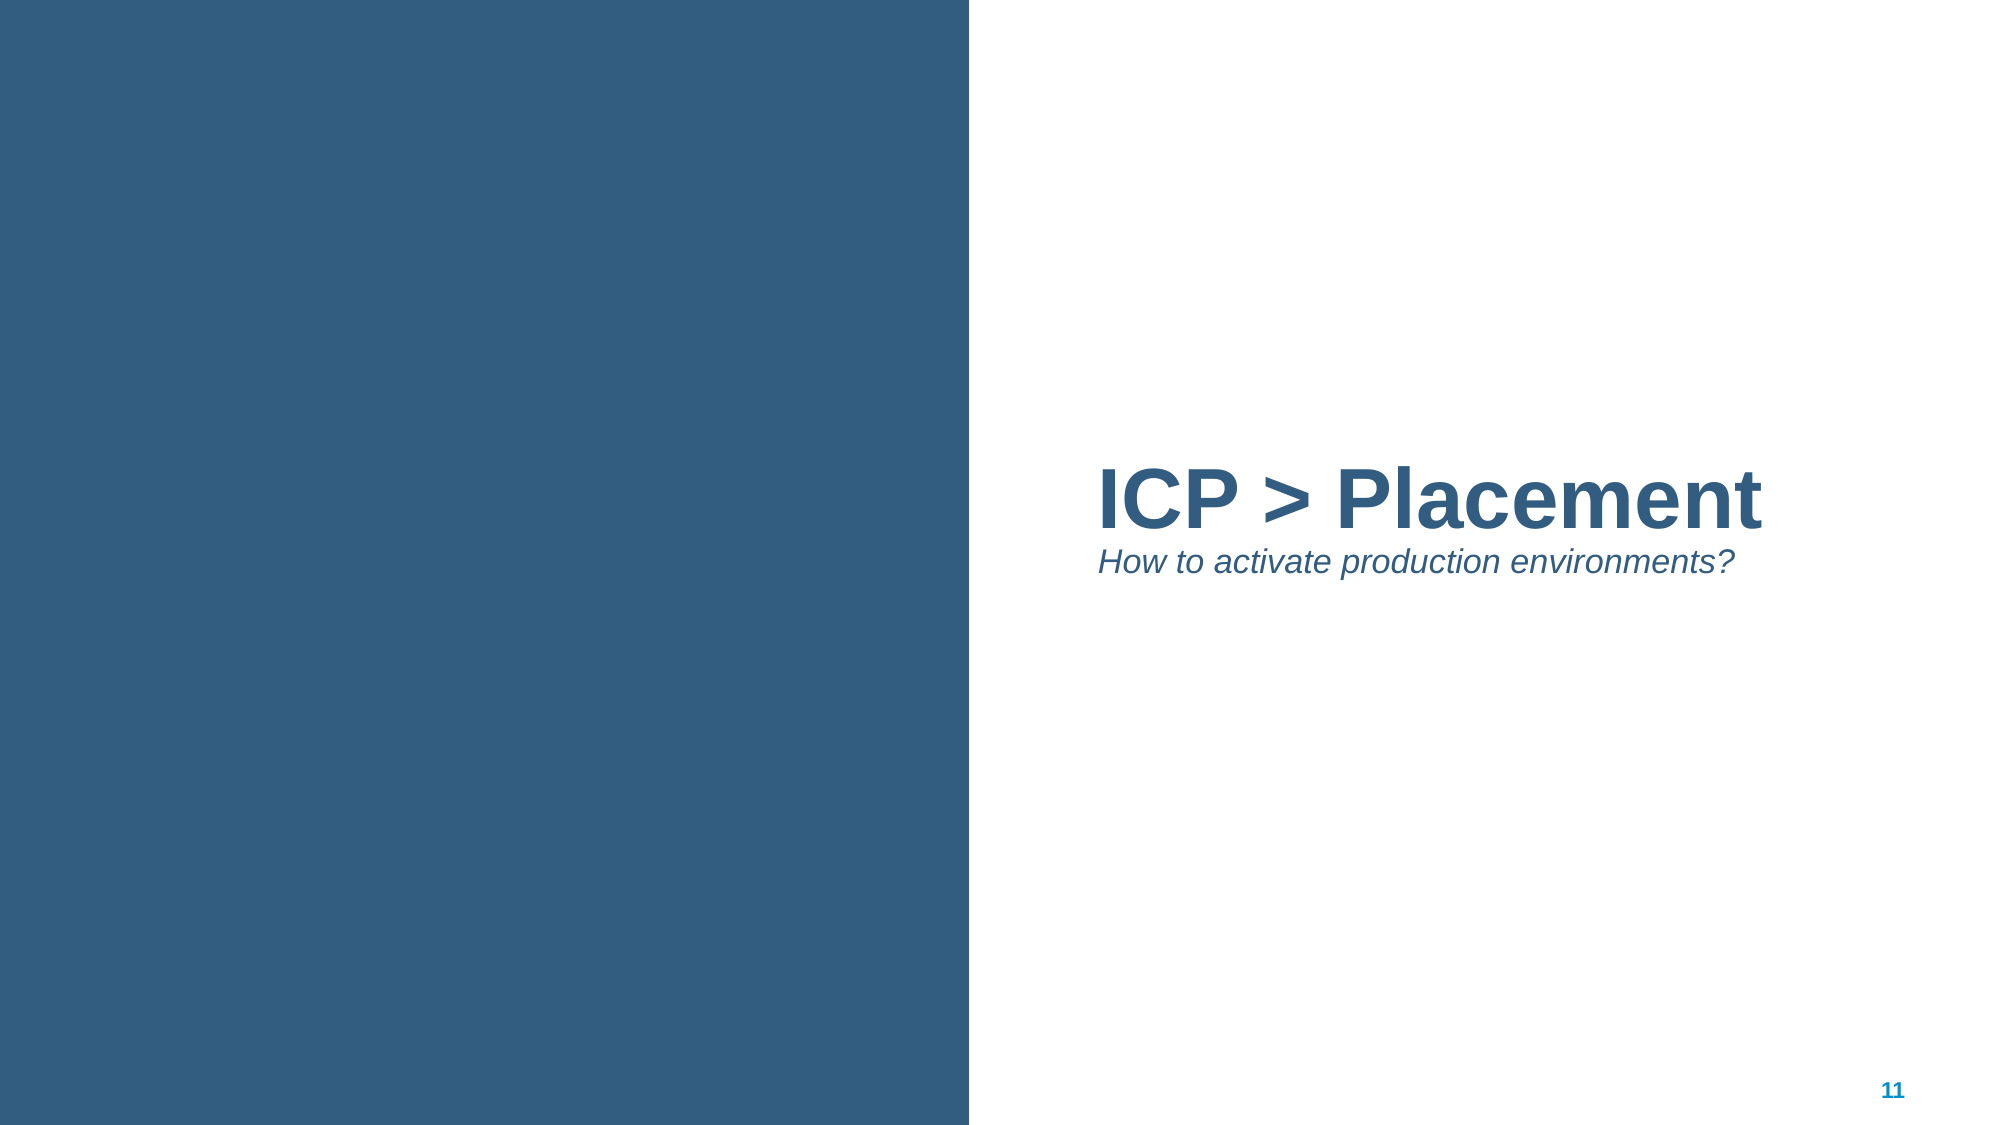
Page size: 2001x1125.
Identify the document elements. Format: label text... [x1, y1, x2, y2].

title ICP > Placement How to activate production environments? [1097, 455, 2000, 582]
text_box [0, 0, 969, 1125]
slide_number 11 [1873, 1069, 1914, 1107]
